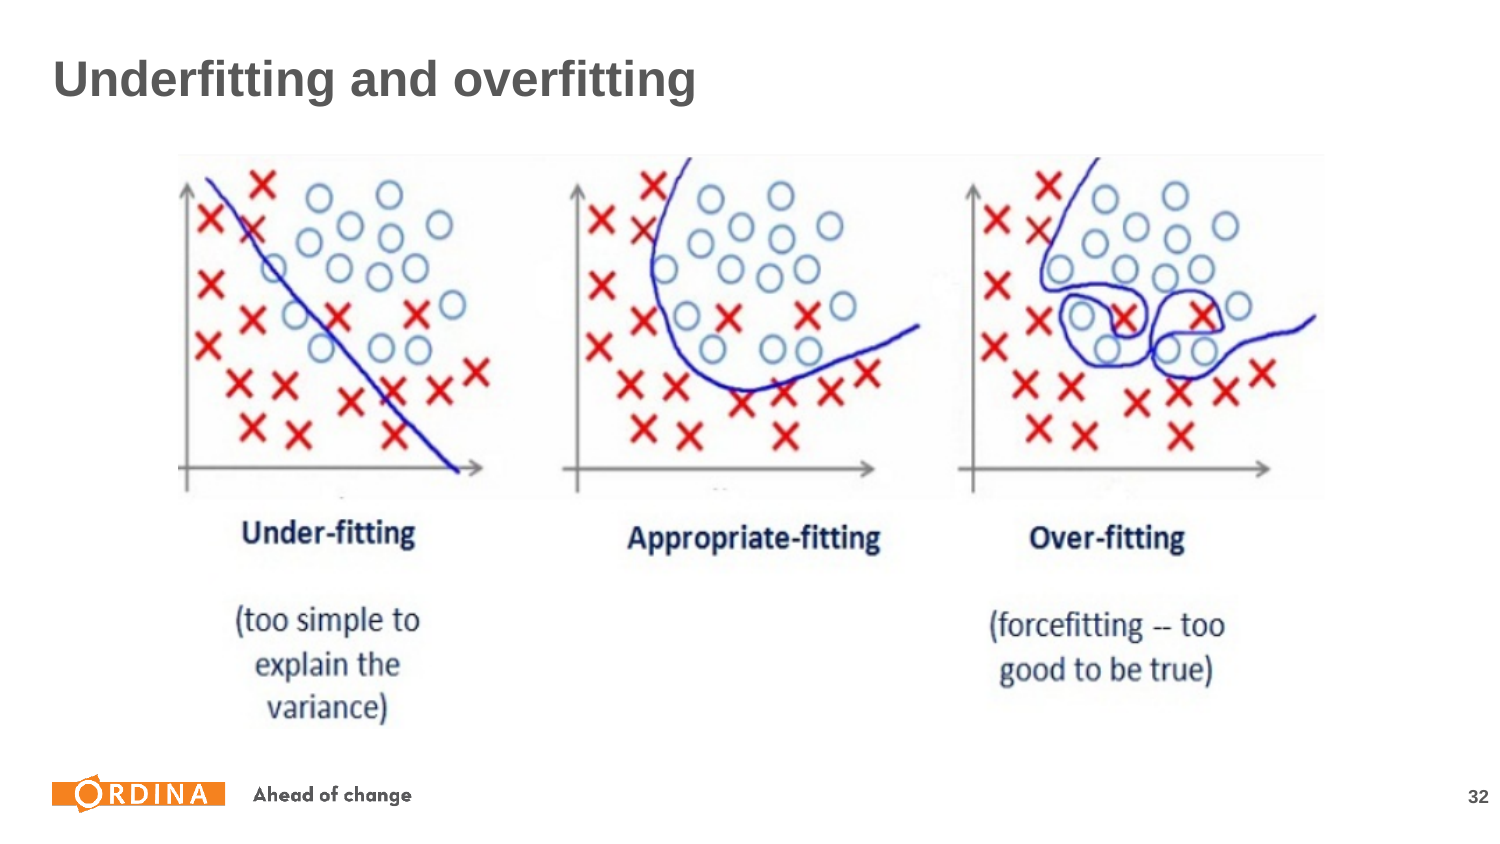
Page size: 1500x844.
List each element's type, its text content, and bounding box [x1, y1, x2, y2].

title Underfitting and overfitting [52, 46, 1450, 119]
picture [52, 774, 412, 813]
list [177, 154, 1325, 729]
